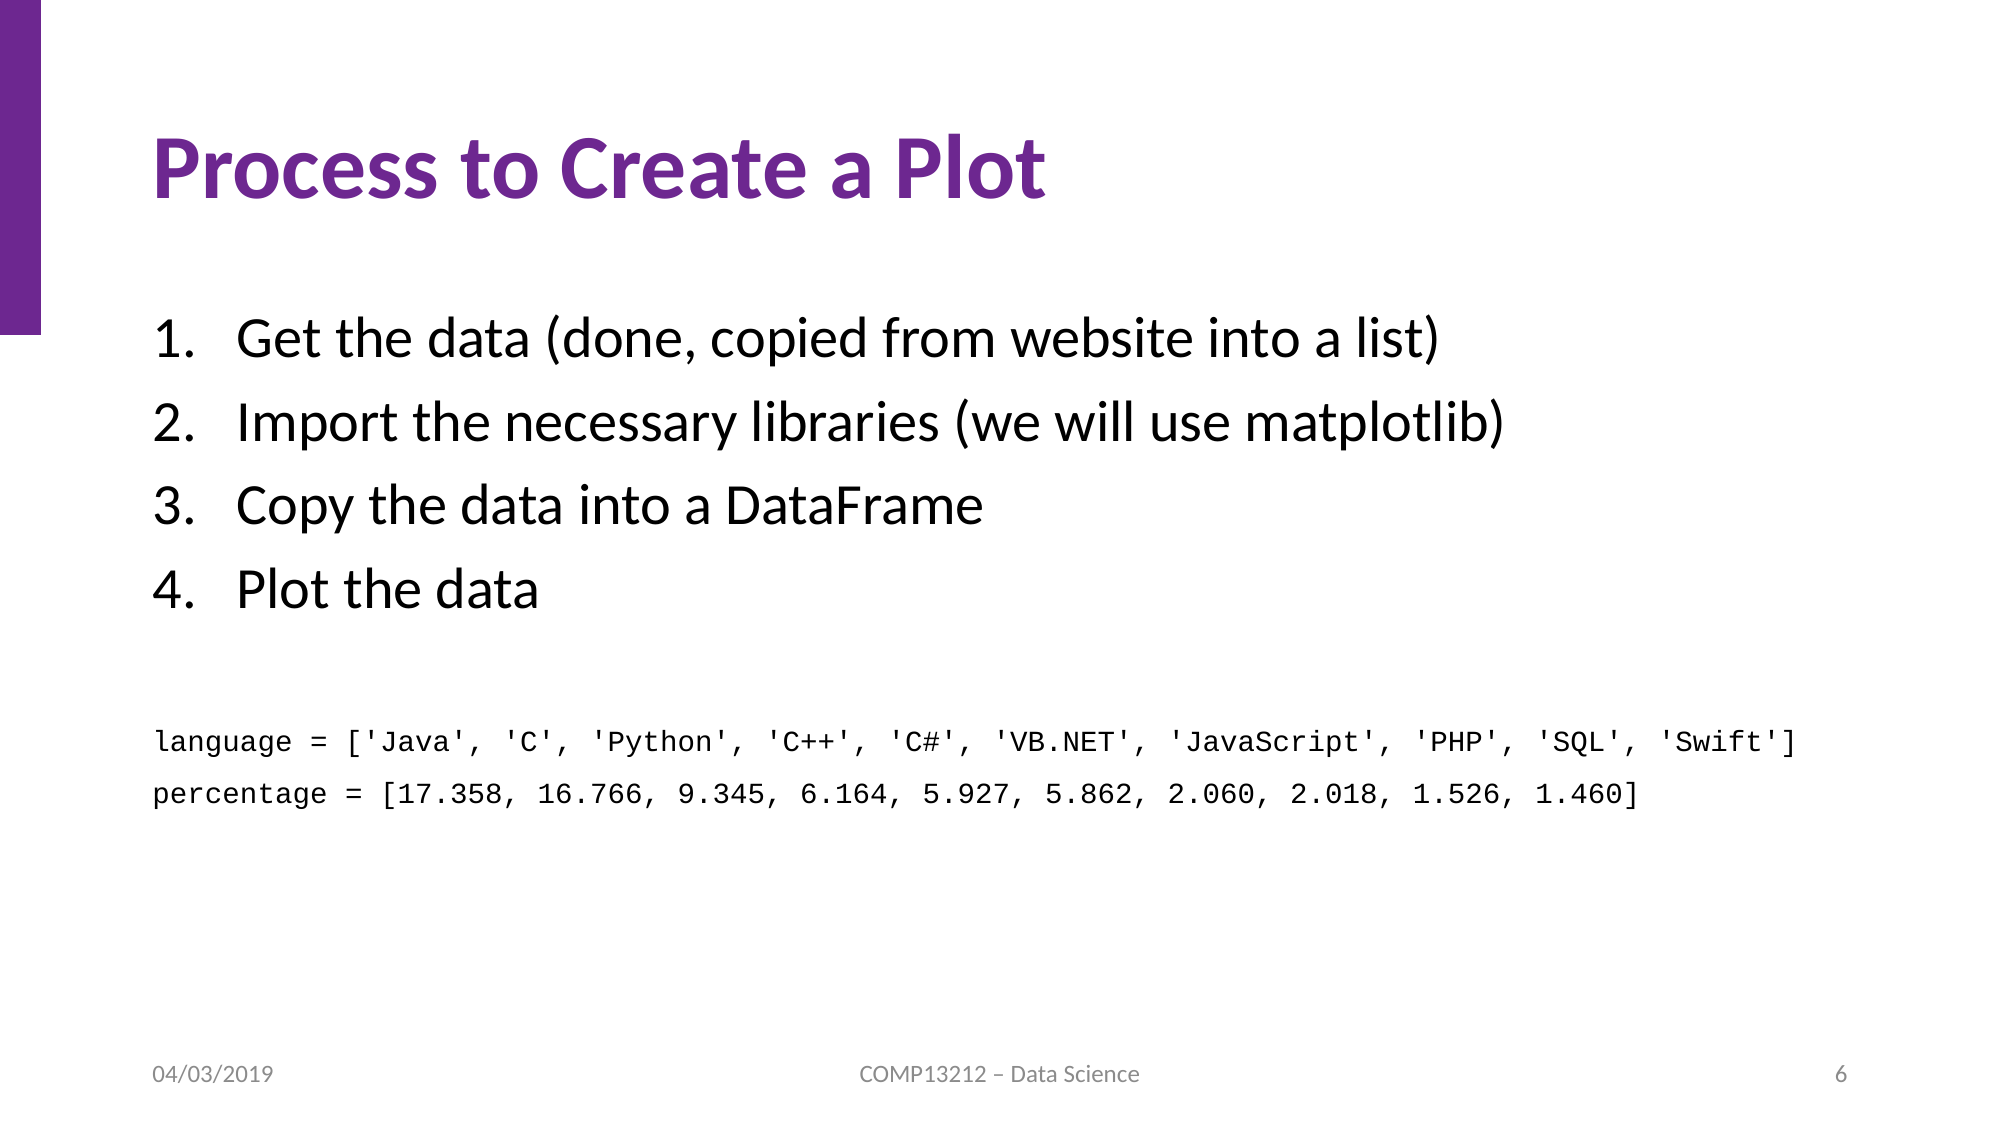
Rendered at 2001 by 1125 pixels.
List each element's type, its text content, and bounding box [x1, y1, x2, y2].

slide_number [137, 1042, 588, 1103]
list Get the data (done, copied from website into a list) Import the necessary libraries (we will use matplotlib) Copy the data into a DataFrame Plot the data language = ['Java', 'C', 'Python', 'C++', 'C#', 'VB.NET', 'JavaScript', 'PHP', 'SQL', 'Swift'] percentage = [17.358, 16.766, 9.345, 6.164, 5.927, 5.862, 2.060, 2.018, 1.526, 1.460] [137, 299, 1863, 1014]
slide_number 6 [1412, 1042, 1863, 1103]
title Process to Create a Plot [137, 59, 1863, 278]
footer COMP13212 – Data Science [662, 1042, 1338, 1103]
